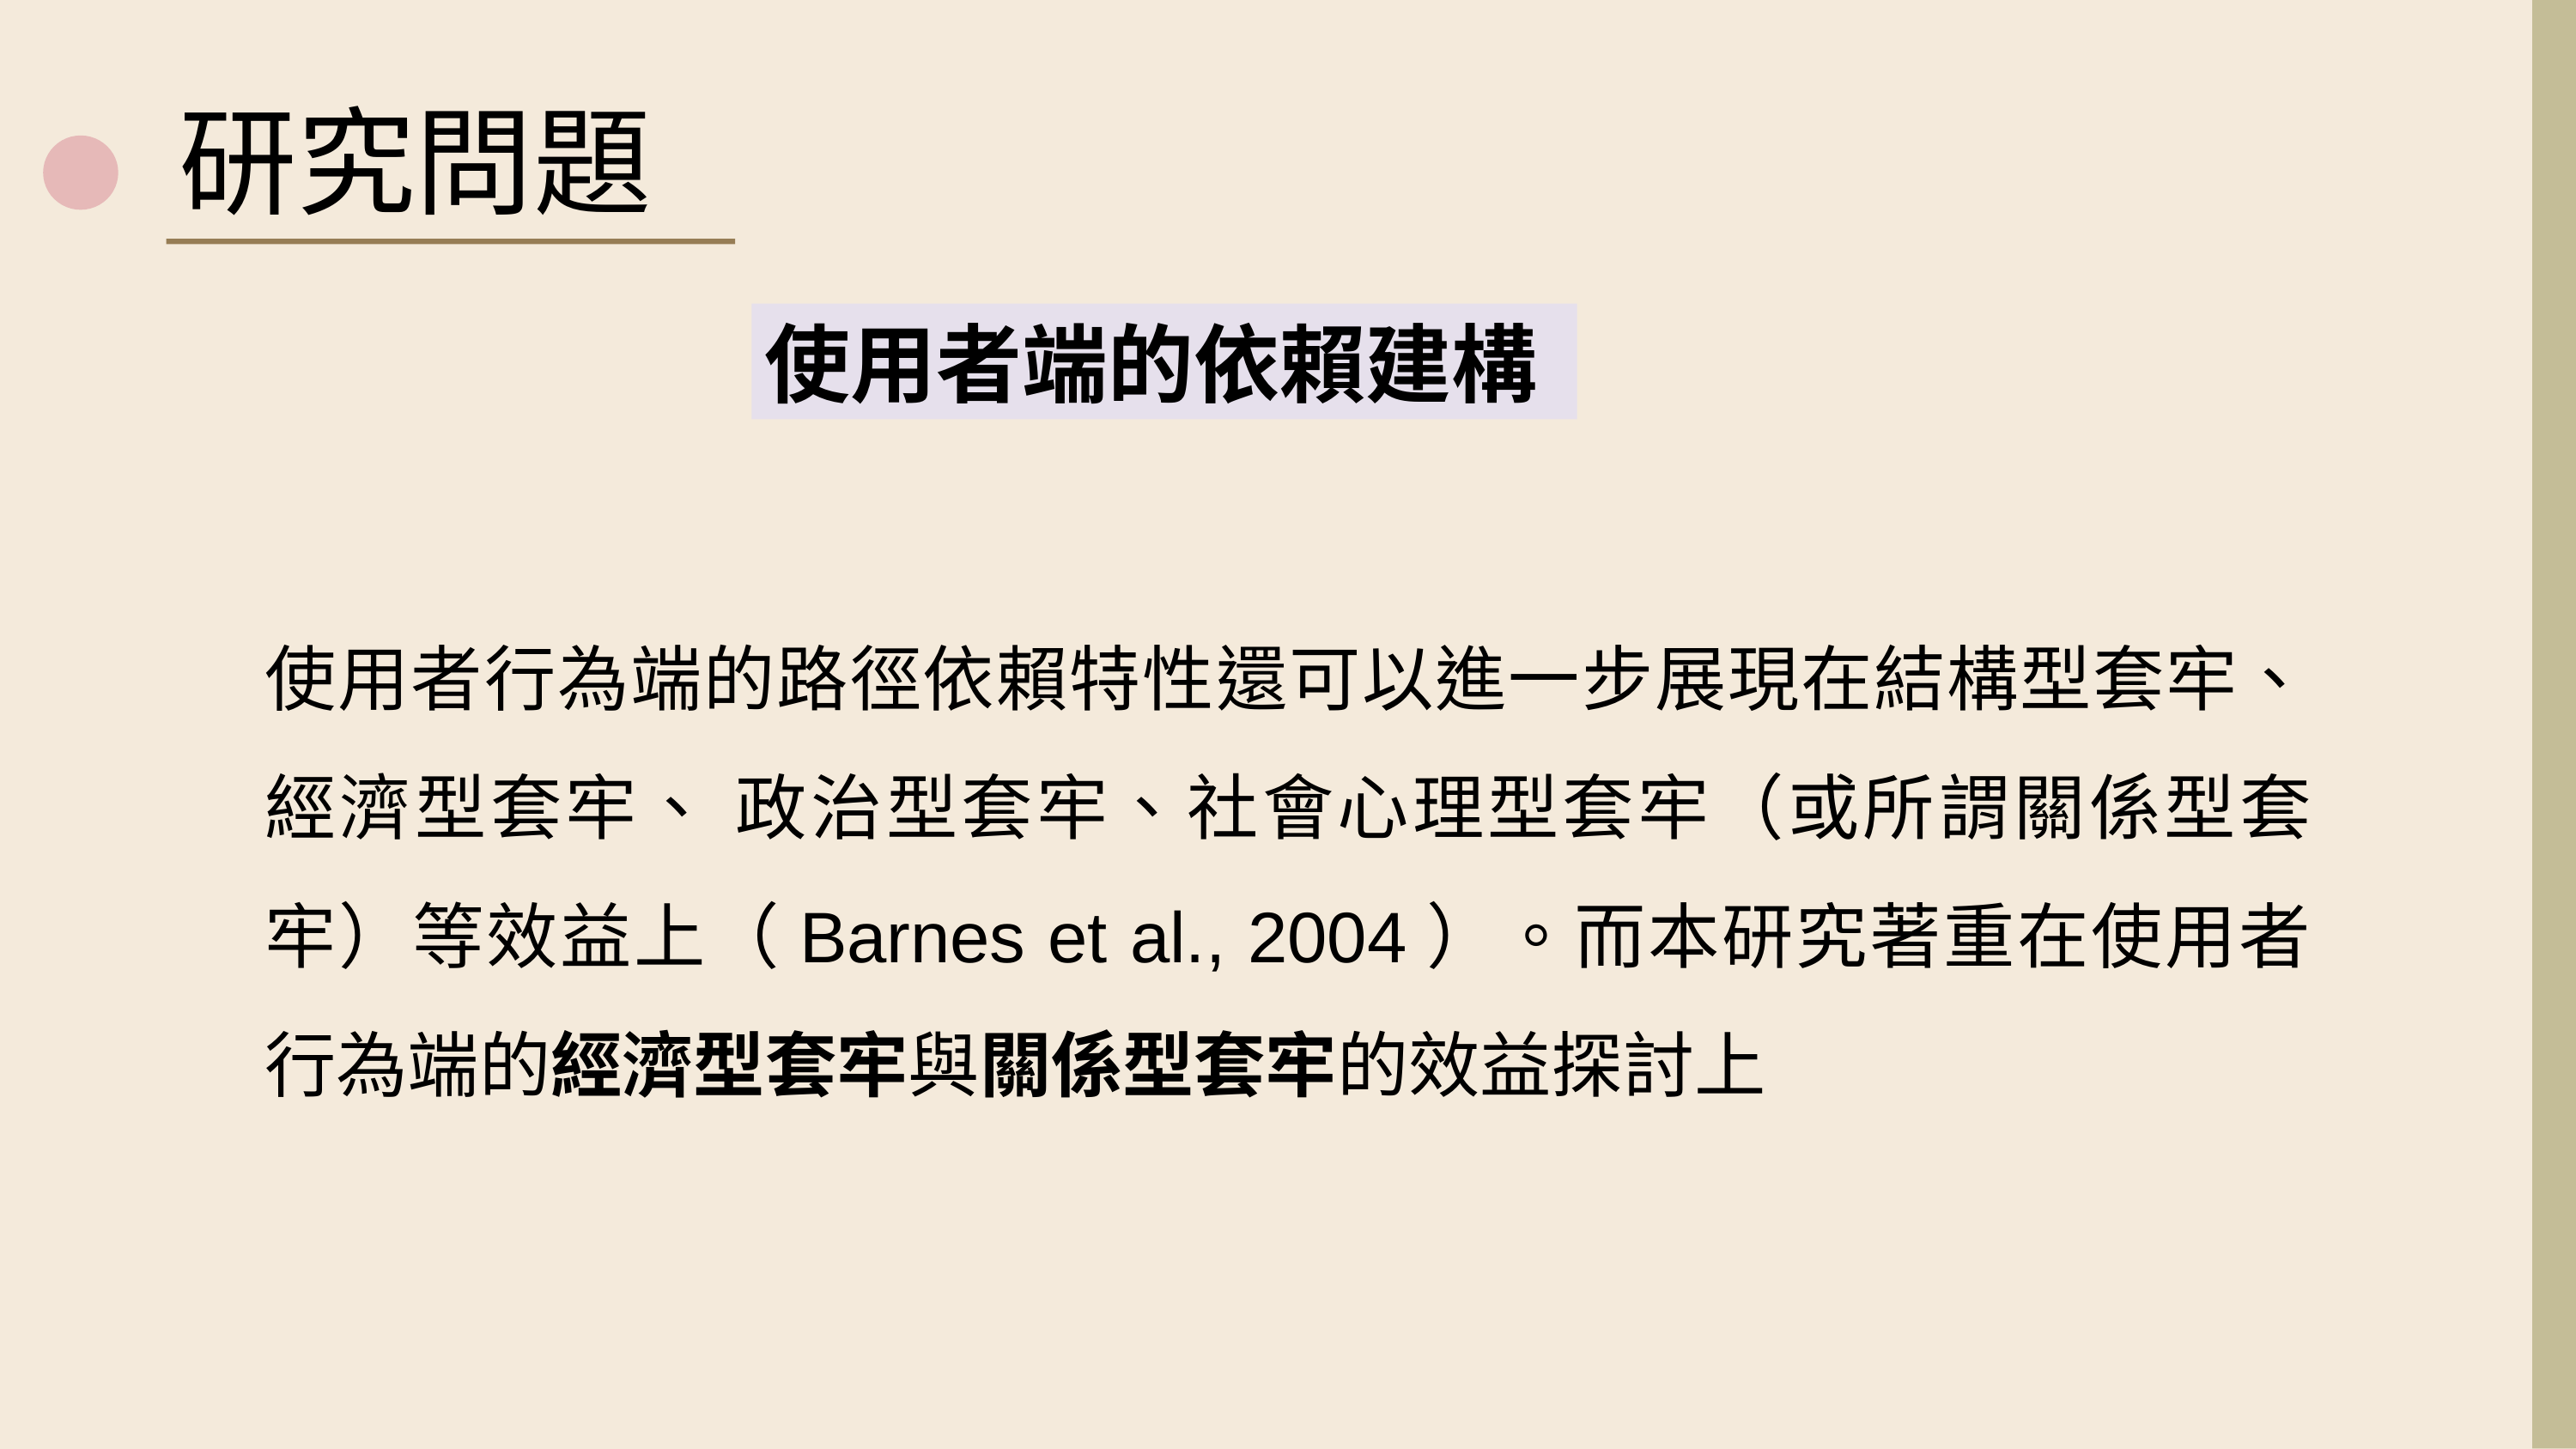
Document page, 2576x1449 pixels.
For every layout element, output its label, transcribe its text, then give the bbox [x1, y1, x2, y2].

text_box 使用者行為端的路徑依賴特性還可以進一步展現在結構型套牢、經濟型套牢、 政治型套牢、社會心理型套牢（或所謂關係型套牢）等效益上（Barnes et al., 2004）。而本研究著重在使用者行為端的經濟型套牢與關係型套牢的效益探討上 [252, 585, 2324, 1113]
text_box [2530, 0, 2576, 1449]
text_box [42, 80, 736, 238]
text_box 使用者端的依賴建構 [751, 303, 1577, 420]
